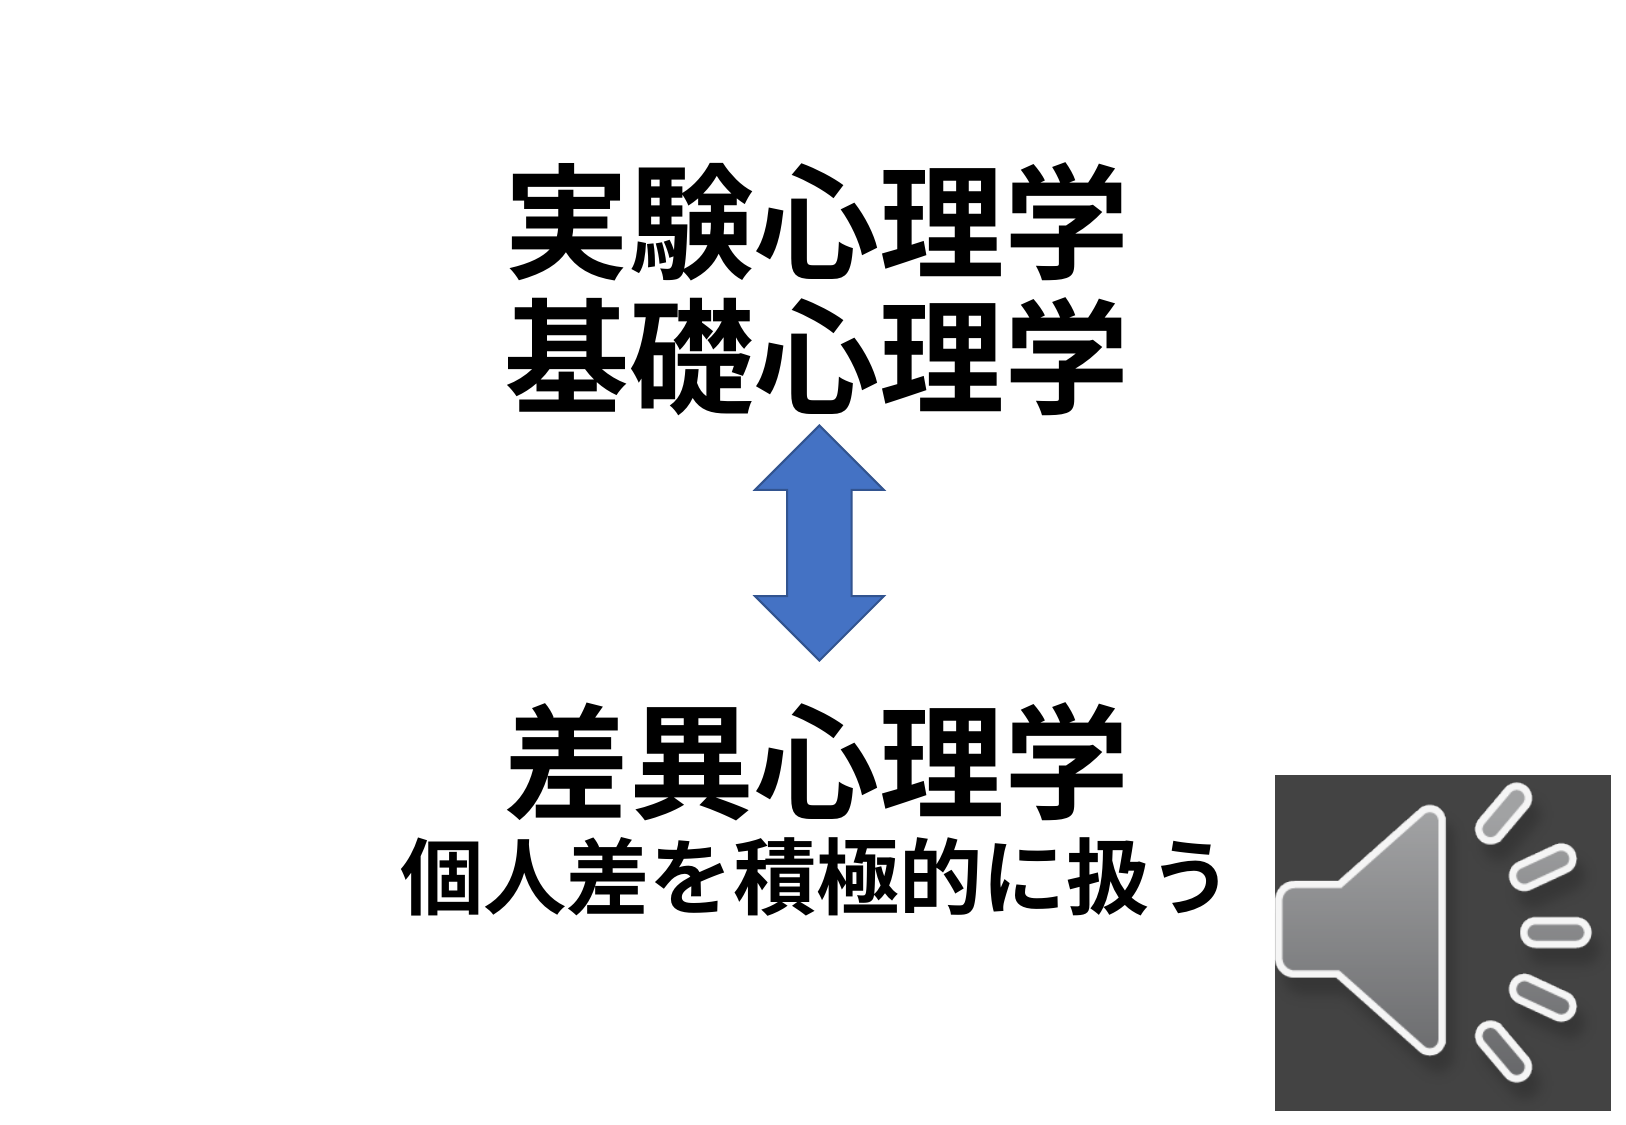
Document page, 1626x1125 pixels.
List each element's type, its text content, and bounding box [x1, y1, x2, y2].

picture [1273, 773, 1612, 1112]
text_box [50, 280, 1572, 1105]
text_box [752, 424, 887, 662]
title 実験心理学 基礎心理学 差異心理学 個人差を積極的に扱う [111, 106, 1522, 280]
